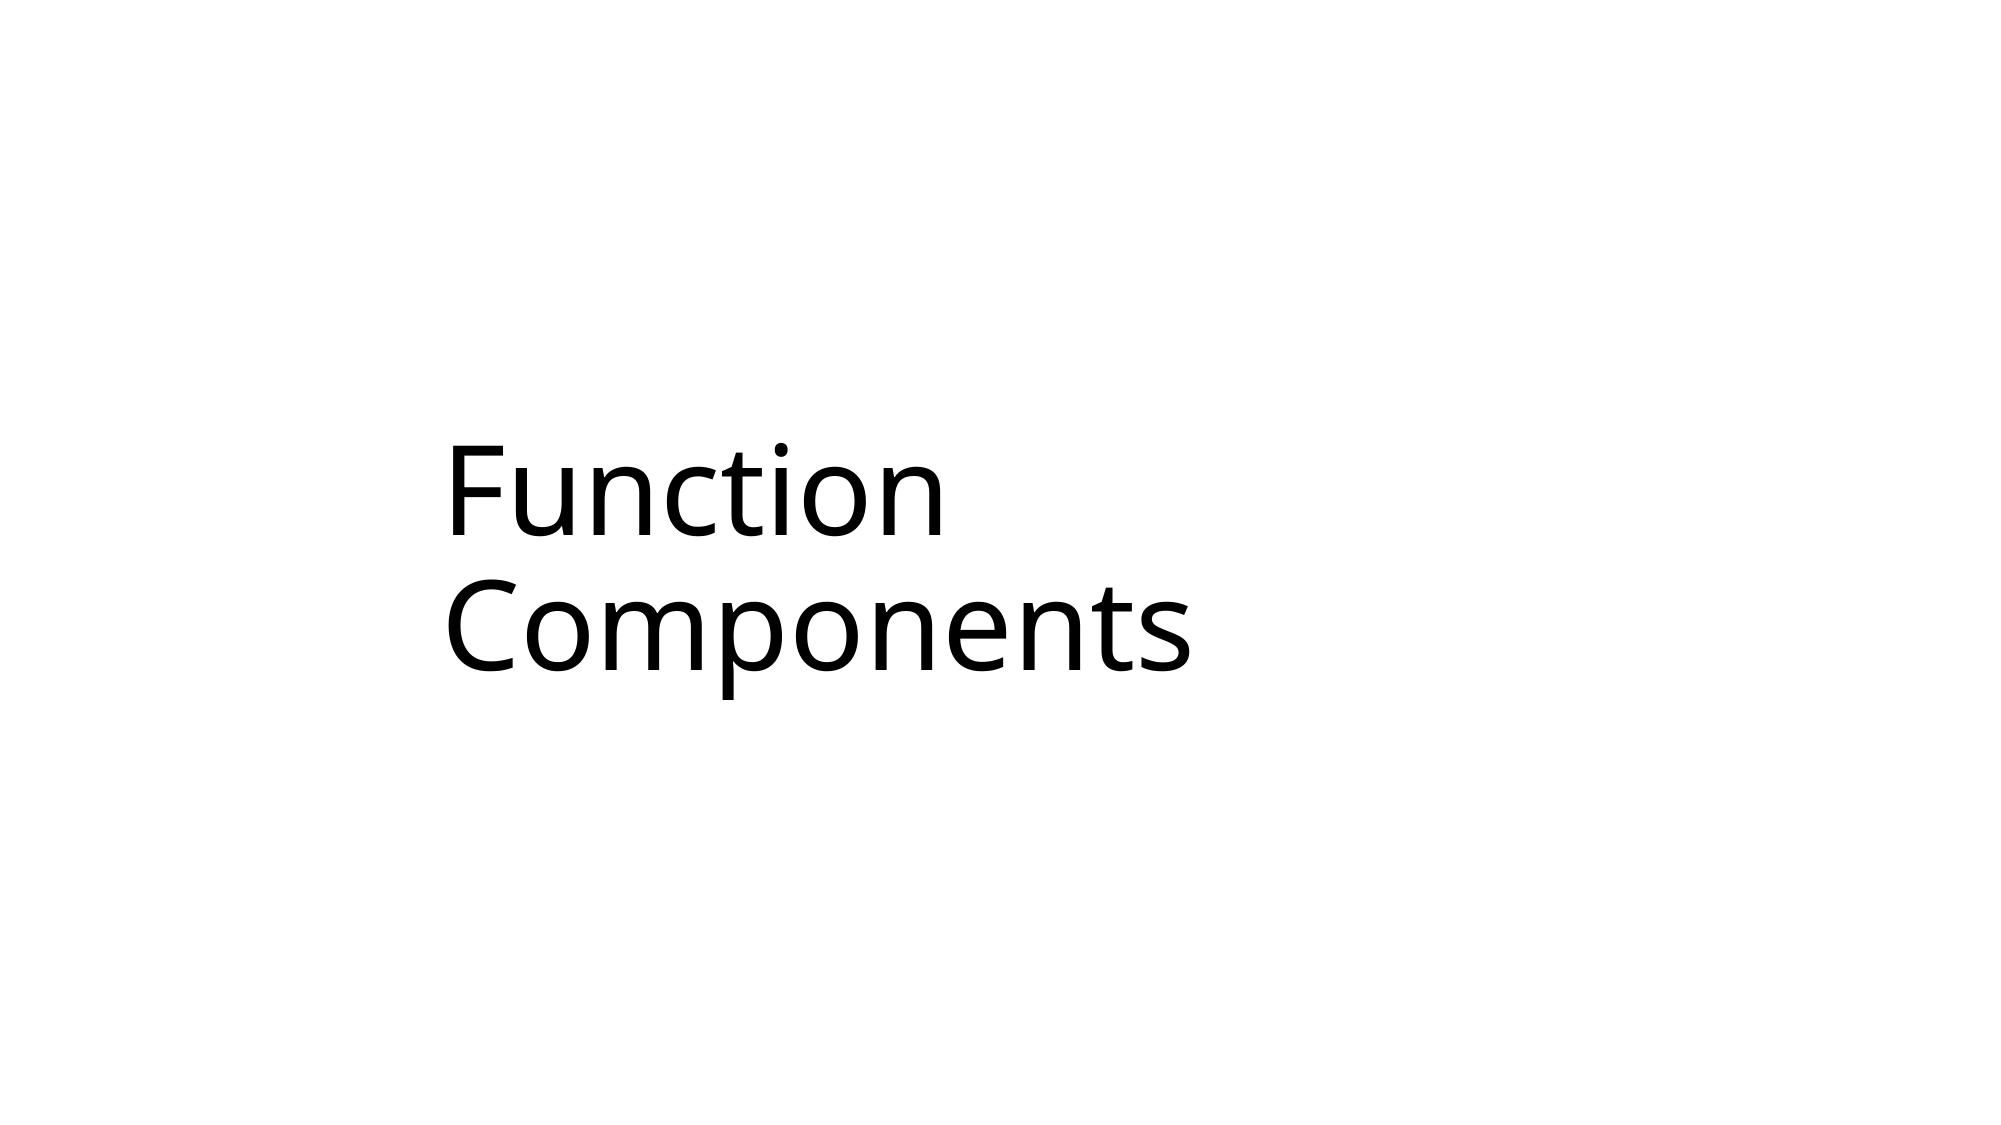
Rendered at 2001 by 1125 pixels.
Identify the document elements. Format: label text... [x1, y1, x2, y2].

text_box Function Components [426, 474, 1574, 651]
